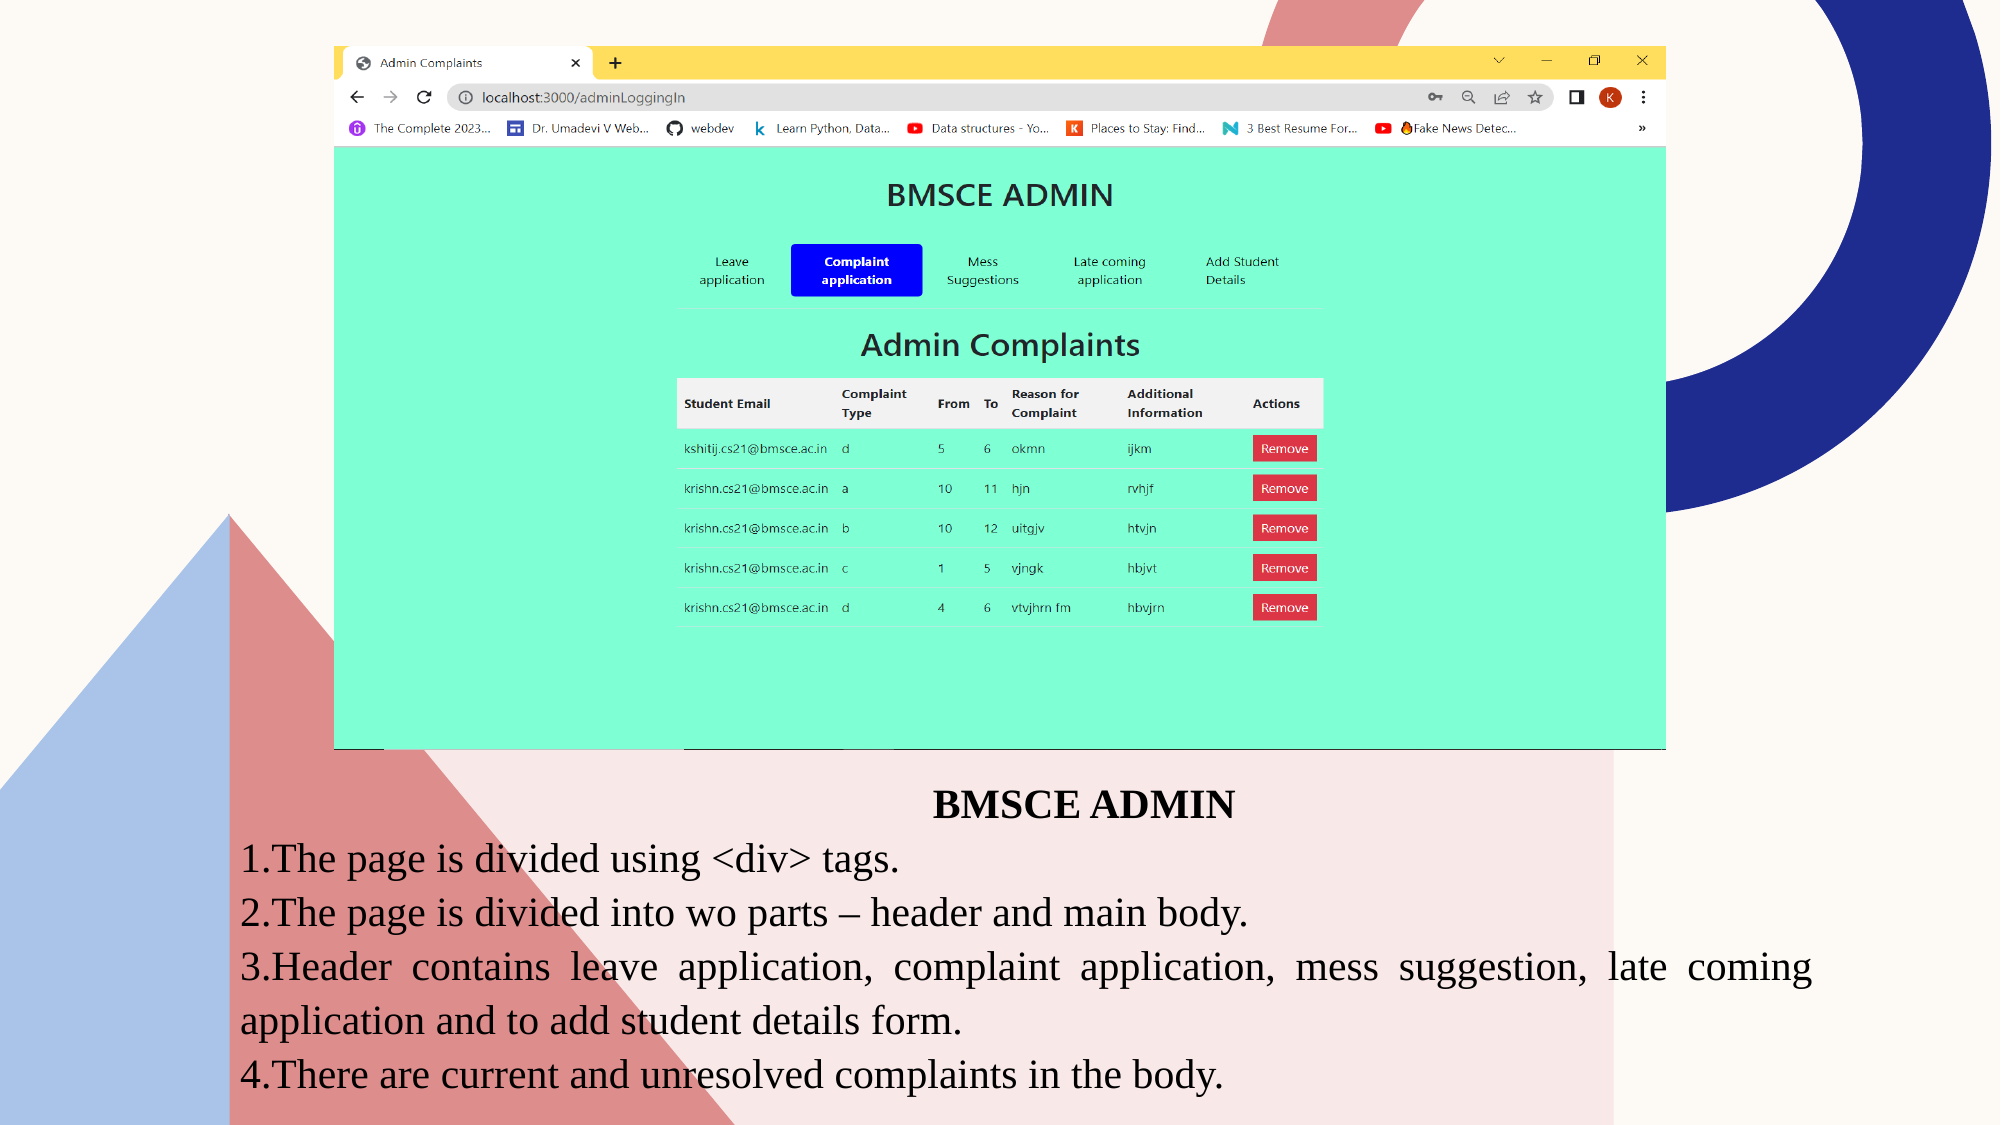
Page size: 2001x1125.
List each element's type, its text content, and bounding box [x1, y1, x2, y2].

picture [334, 46, 1666, 750]
list BMSCE ADMIN 1.The page is divided using <div> tags. 2.The page is divided into wo parts – header and main body. 3.Header contains leave application, complaint application, mess suggestion, late coming application and to add student details form. 4.There are current and unresolved complaints in the body. [240, 773, 1859, 1125]
